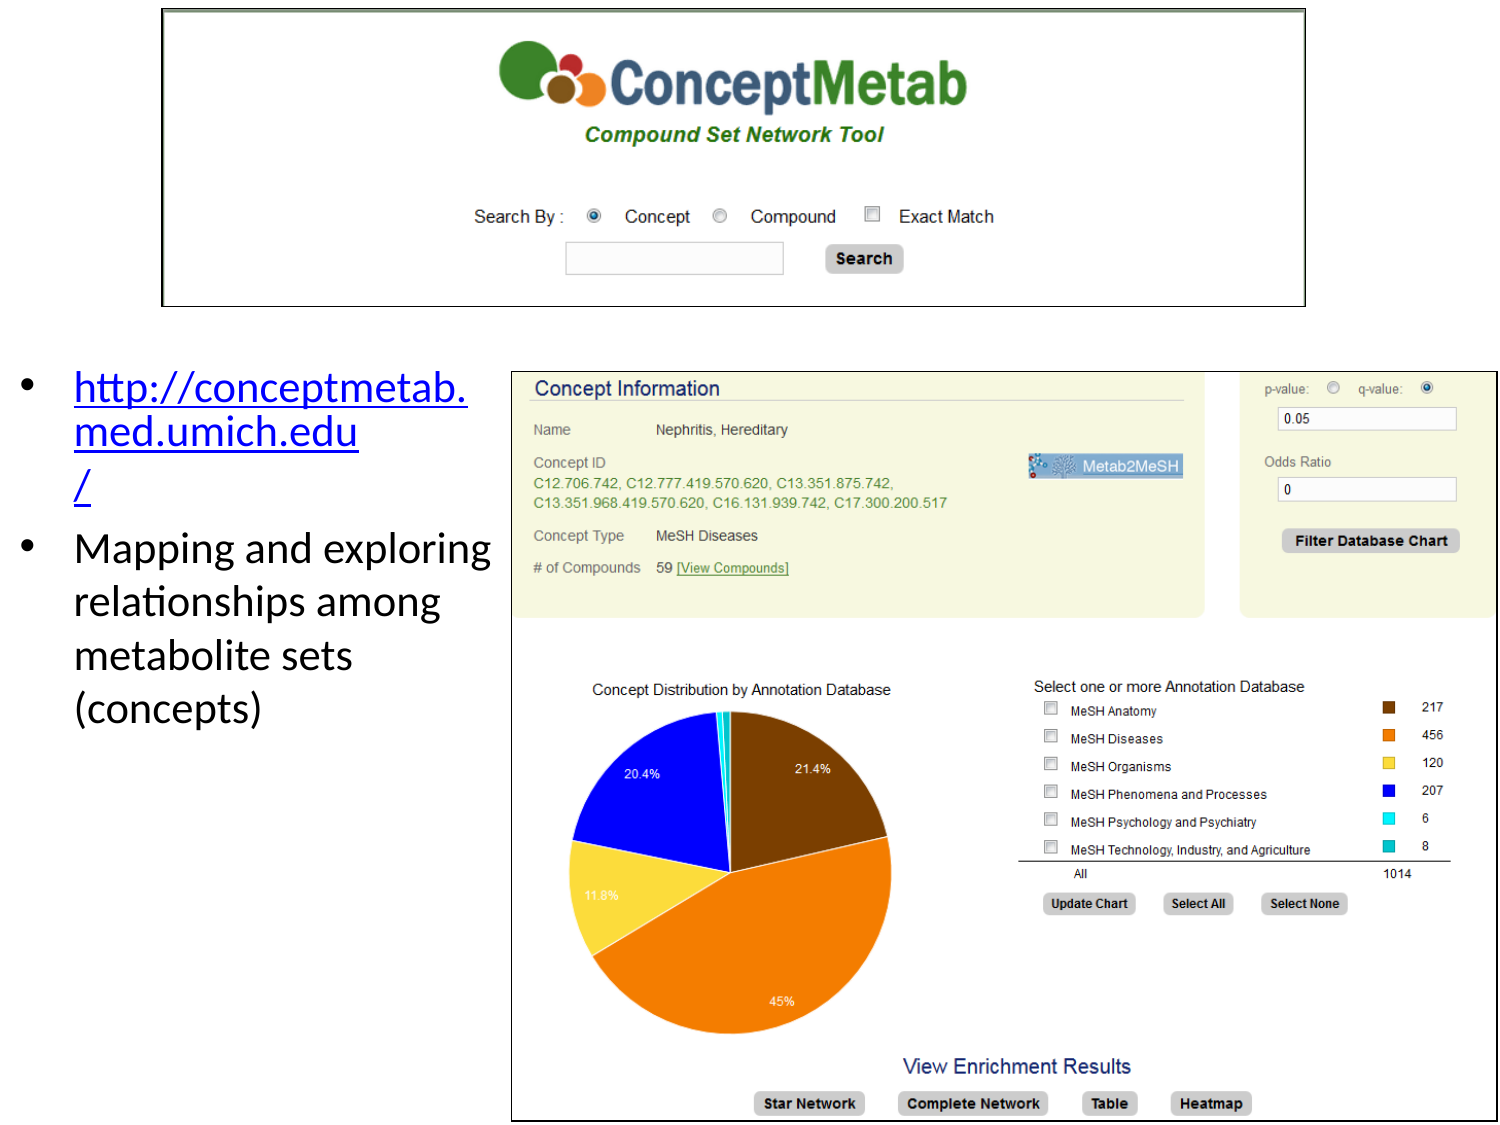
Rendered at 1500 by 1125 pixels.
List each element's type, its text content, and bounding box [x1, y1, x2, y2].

picture [512, 371, 1497, 1121]
picture [162, 9, 1305, 307]
list http://conceptmetab.med.umich.edu/ Mapping and exploring relationships among metabolite sets (concepts) [4, 350, 509, 700]
